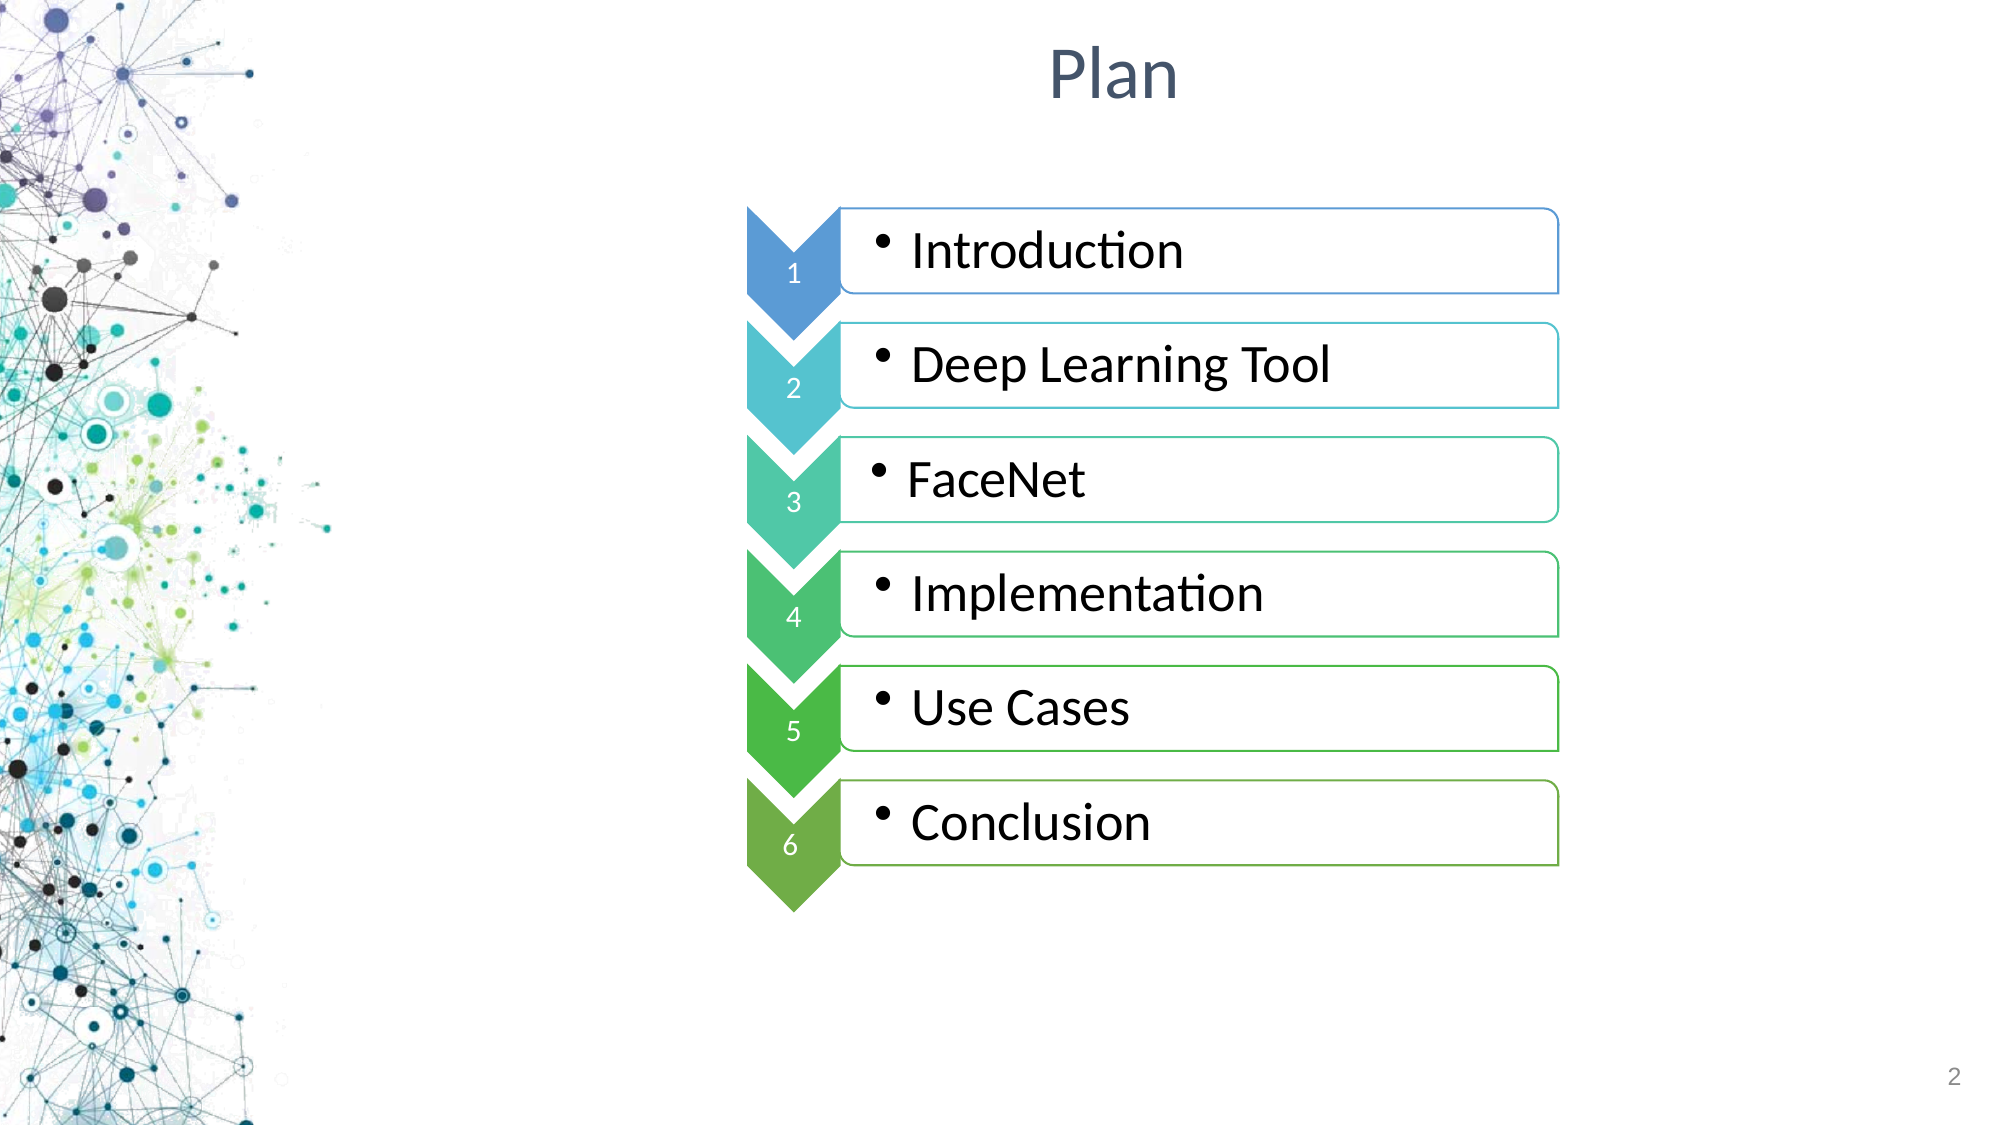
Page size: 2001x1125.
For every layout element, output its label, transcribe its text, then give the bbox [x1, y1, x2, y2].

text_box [748, 208, 1559, 912]
slide_number 2 [1855, 1045, 1977, 1106]
title [278, 183, 1903, 675]
picture [0, 1, 349, 1124]
text_box Plan [302, 0, 1927, 184]
